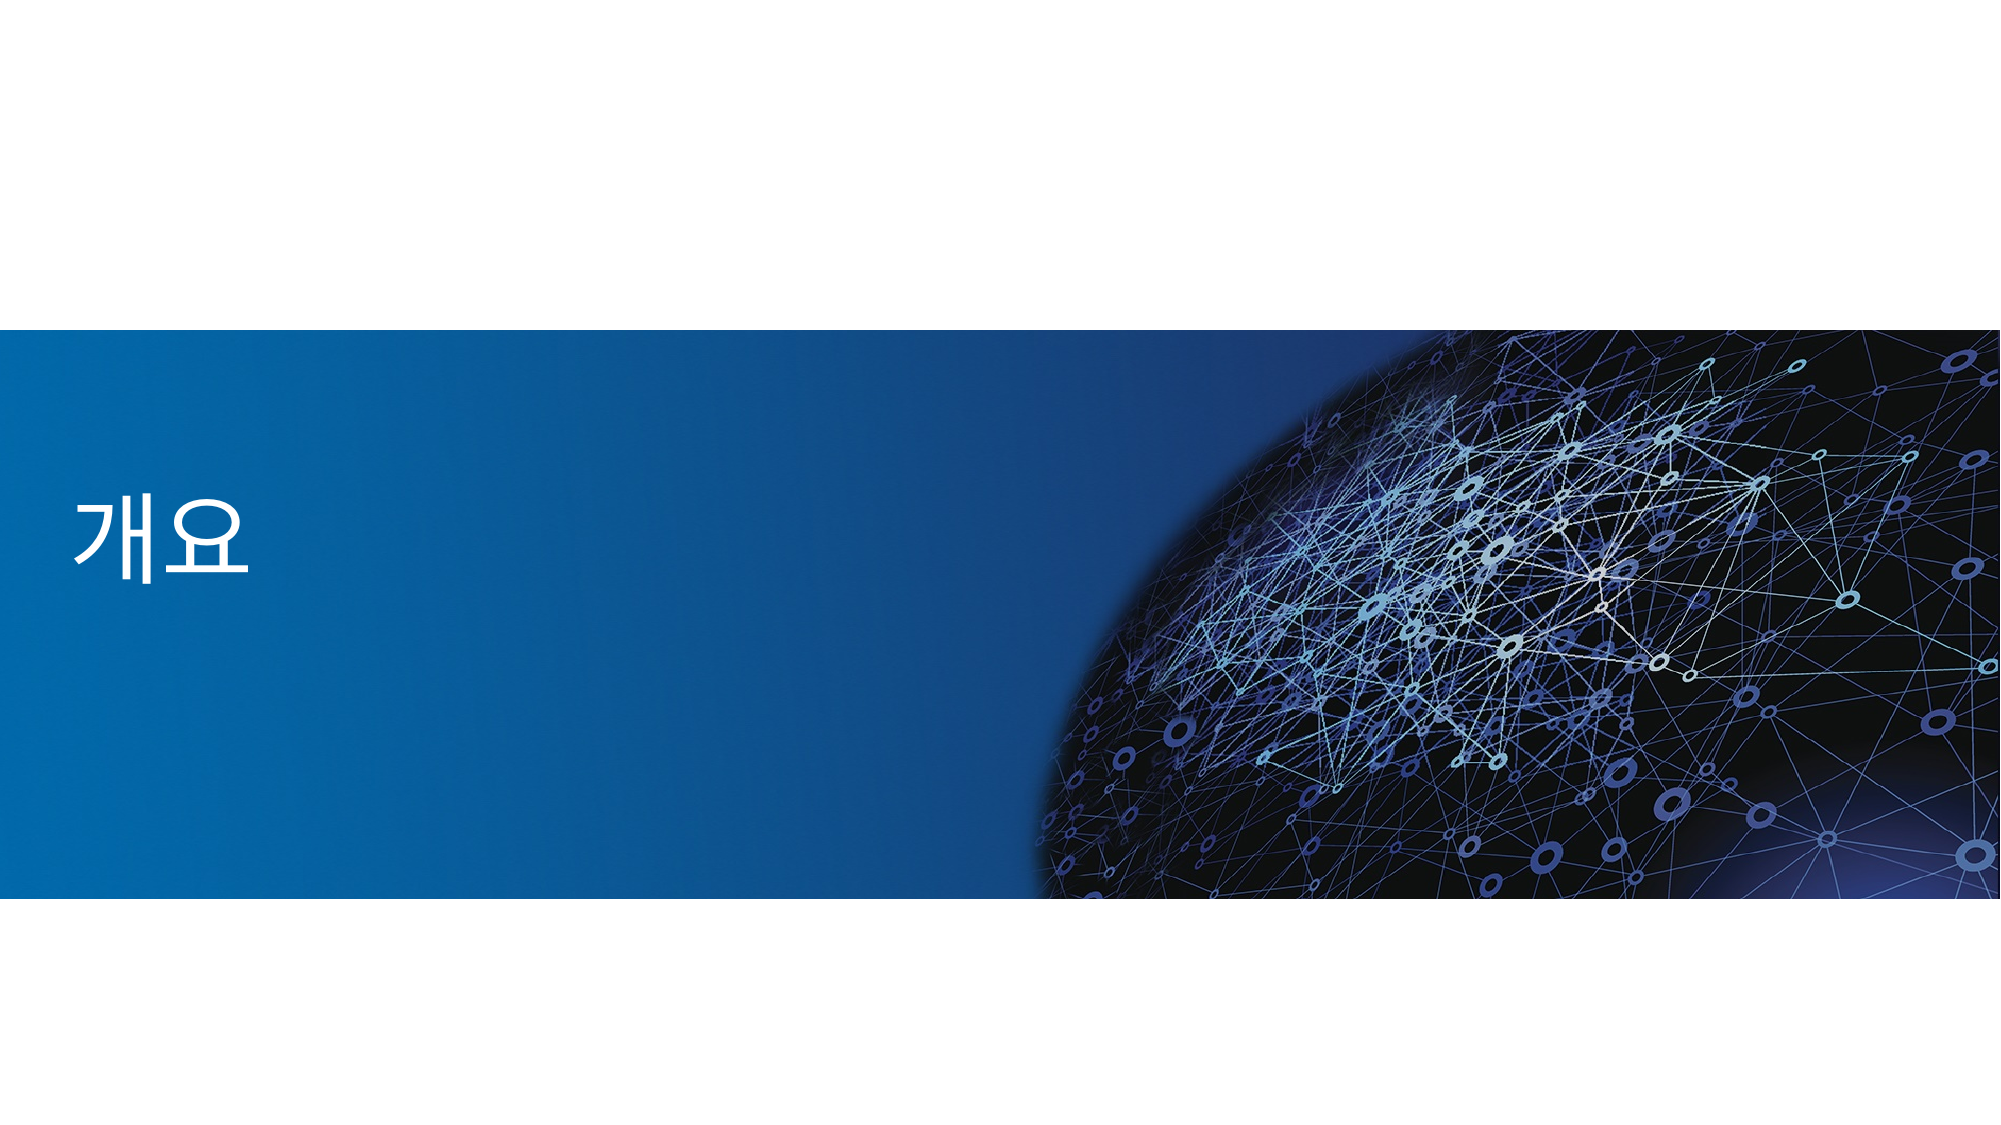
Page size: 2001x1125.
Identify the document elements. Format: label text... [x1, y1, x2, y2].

picture [0, 330, 2000, 899]
title 개요 [54, 393, 1243, 604]
